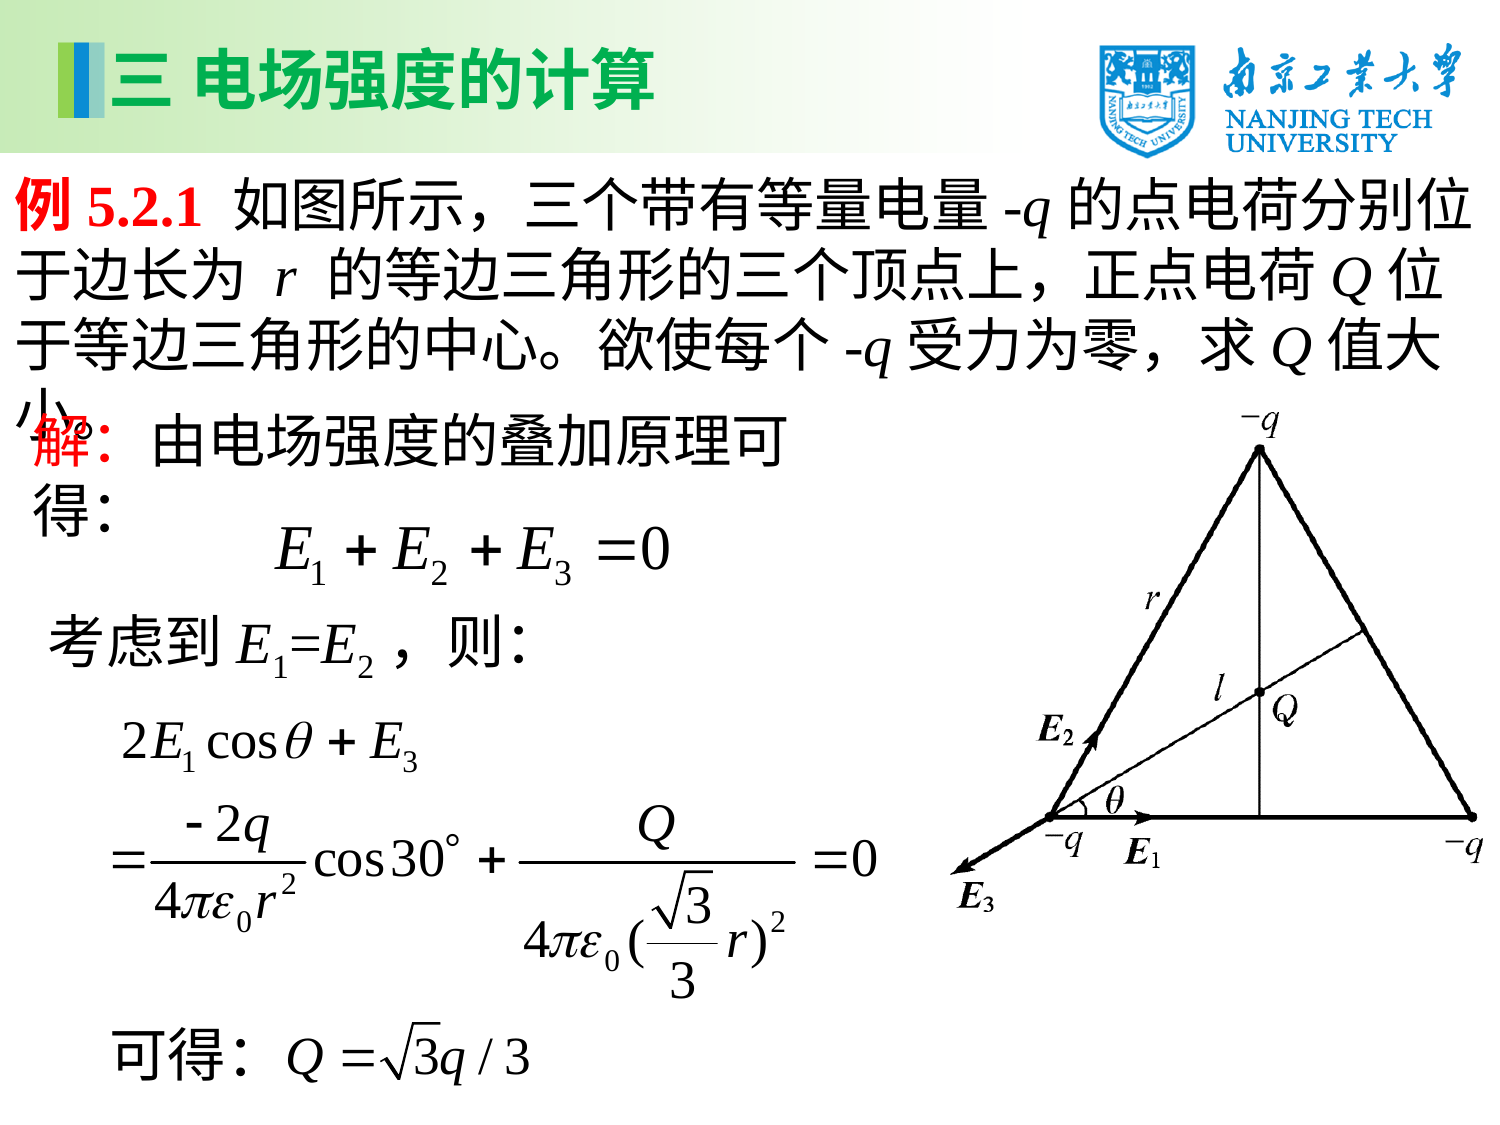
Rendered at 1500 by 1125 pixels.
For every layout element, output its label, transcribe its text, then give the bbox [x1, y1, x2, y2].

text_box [262, 496, 683, 600]
text_box 三 电场强度的计算 [93, 30, 694, 126]
picture [0, 1, 1500, 160]
text_box 例5.2.1 如图所示，三个带有等量电量-q的点电荷分别位于边长为 r 的等边三角形的三个顶点上，正点电荷Q位于等边三角形的中心。欲使每个-q受力为零，求Q值大小。 [0, 160, 1500, 456]
text_box 解：由电场强度的叠加原理可得： [17, 397, 916, 622]
text_box 考虑到E1=E2，则： [33, 597, 578, 693]
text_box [277, 1008, 543, 1101]
text_box 可得： [95, 1019, 272, 1096]
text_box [97, 706, 888, 1012]
picture [0, 412, 1500, 1125]
